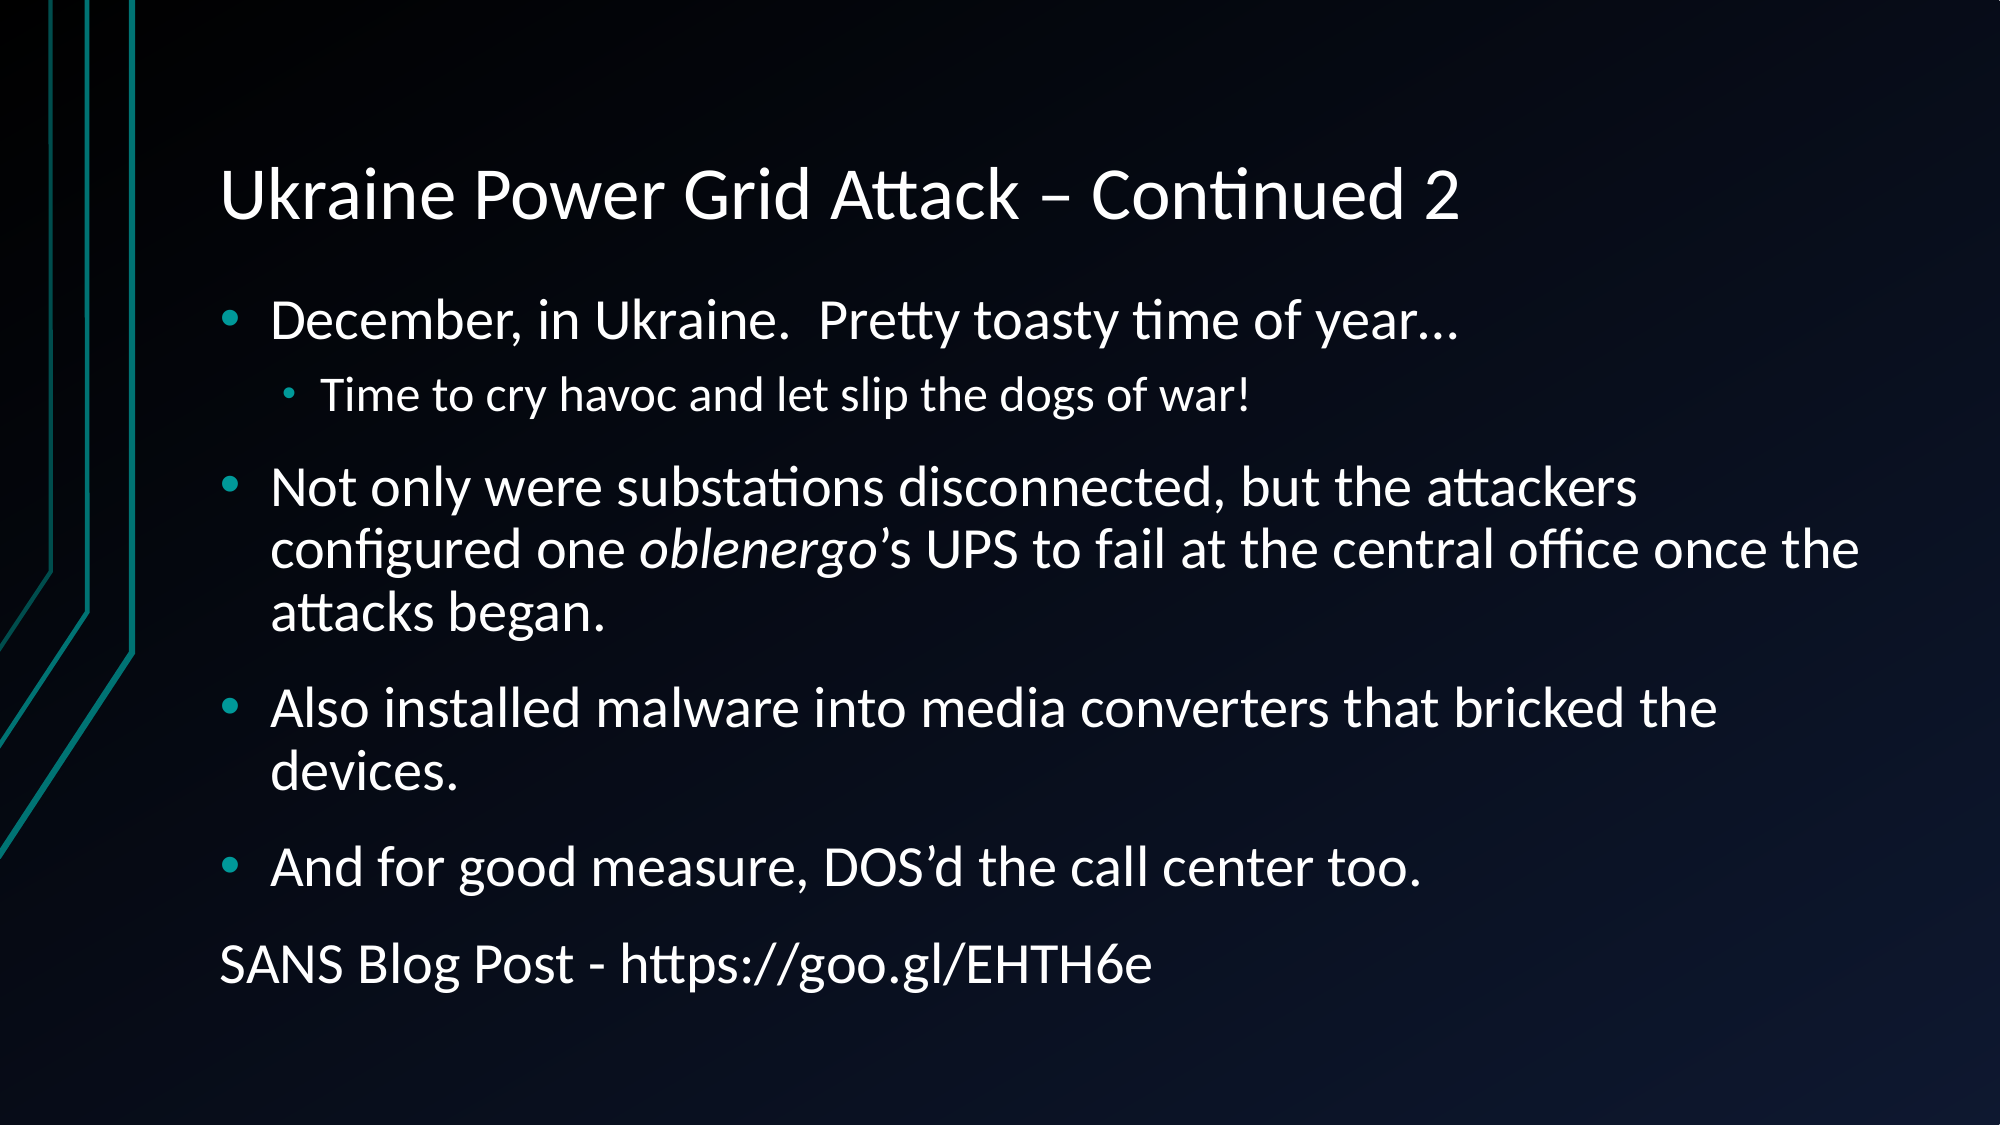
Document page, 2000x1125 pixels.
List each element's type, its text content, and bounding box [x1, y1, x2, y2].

list December, in Ukraine. Pretty toasty time of year… Time to cry havoc and let slip the dogs of war! Not only were substations disconnected, but the attackers configured one oblenergo’s UPS to fail at the central office once the attacks began. Also installed malware into media converters that bricked the devices. And for good measure, DOS’d the call center too. SANS Blog Post - https://goo.gl/EHTH6e [199, 279, 1900, 1012]
title Ukraine Power Grid Attack – Continued 2 [199, 45, 1900, 246]
